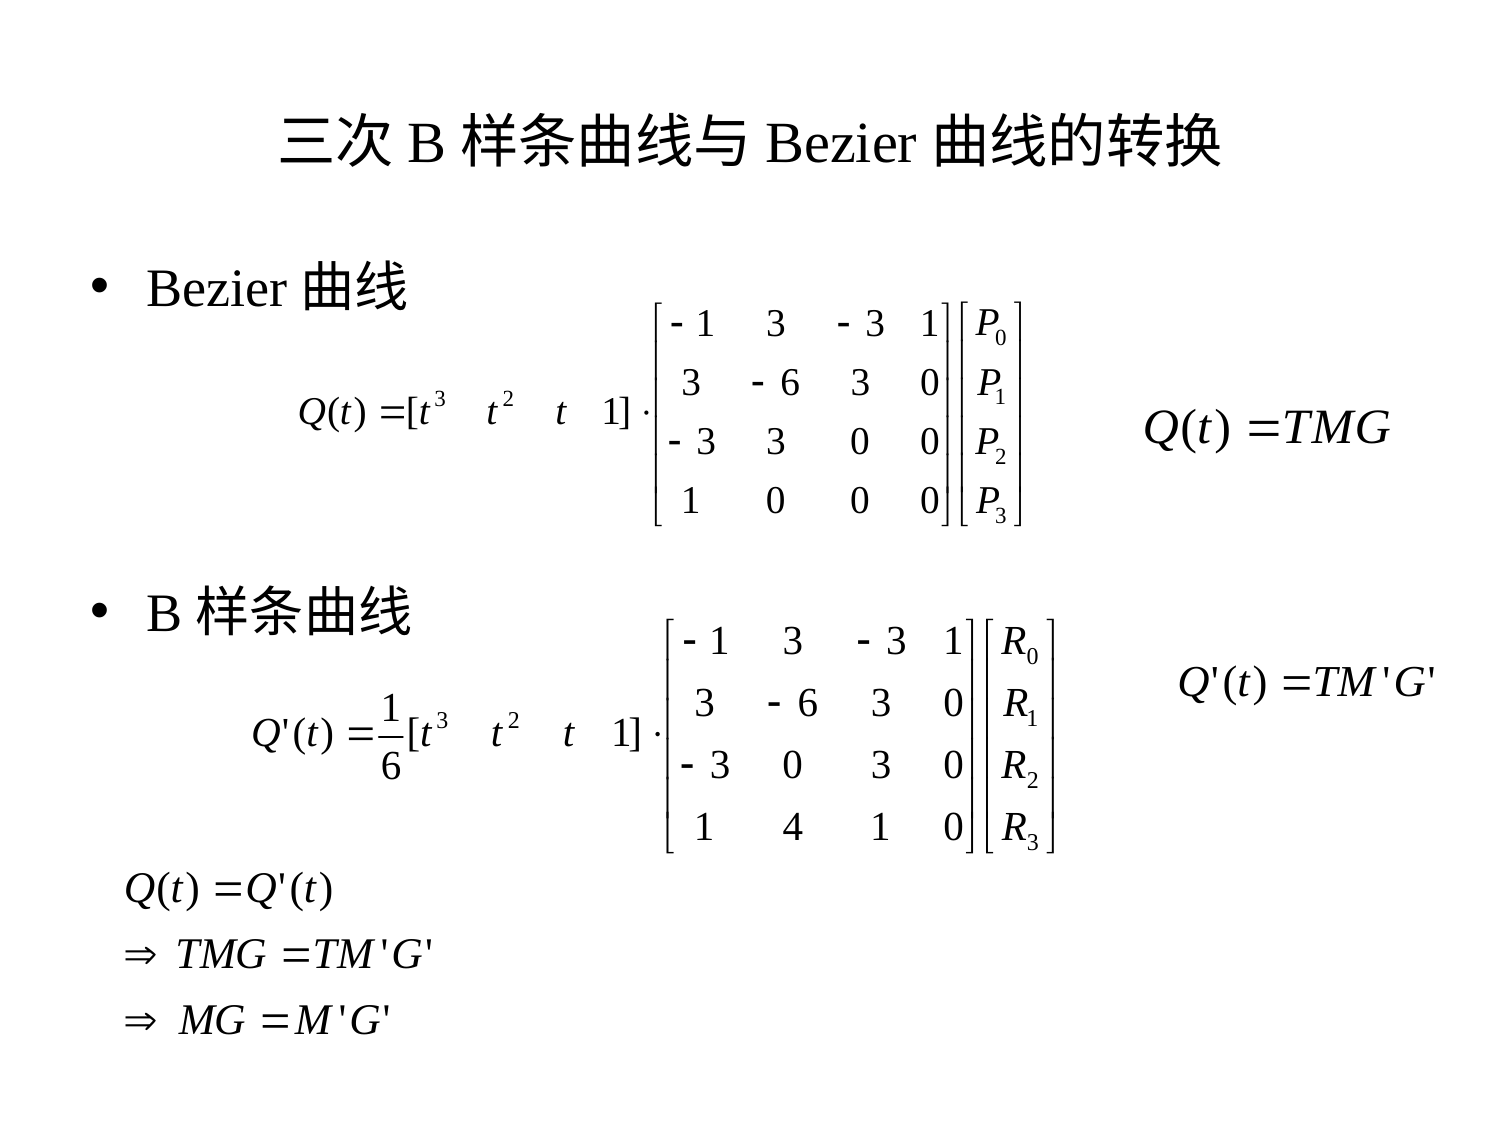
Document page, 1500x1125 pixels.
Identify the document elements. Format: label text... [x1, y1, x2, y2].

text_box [245, 609, 1071, 864]
list Bezier曲线 B样条曲线 [74, 212, 1426, 1006]
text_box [118, 862, 438, 1046]
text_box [1136, 398, 1397, 465]
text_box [292, 292, 1038, 537]
title 三次B样条曲线与Bezier曲线的转换 [74, 44, 1426, 212]
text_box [1171, 656, 1444, 716]
